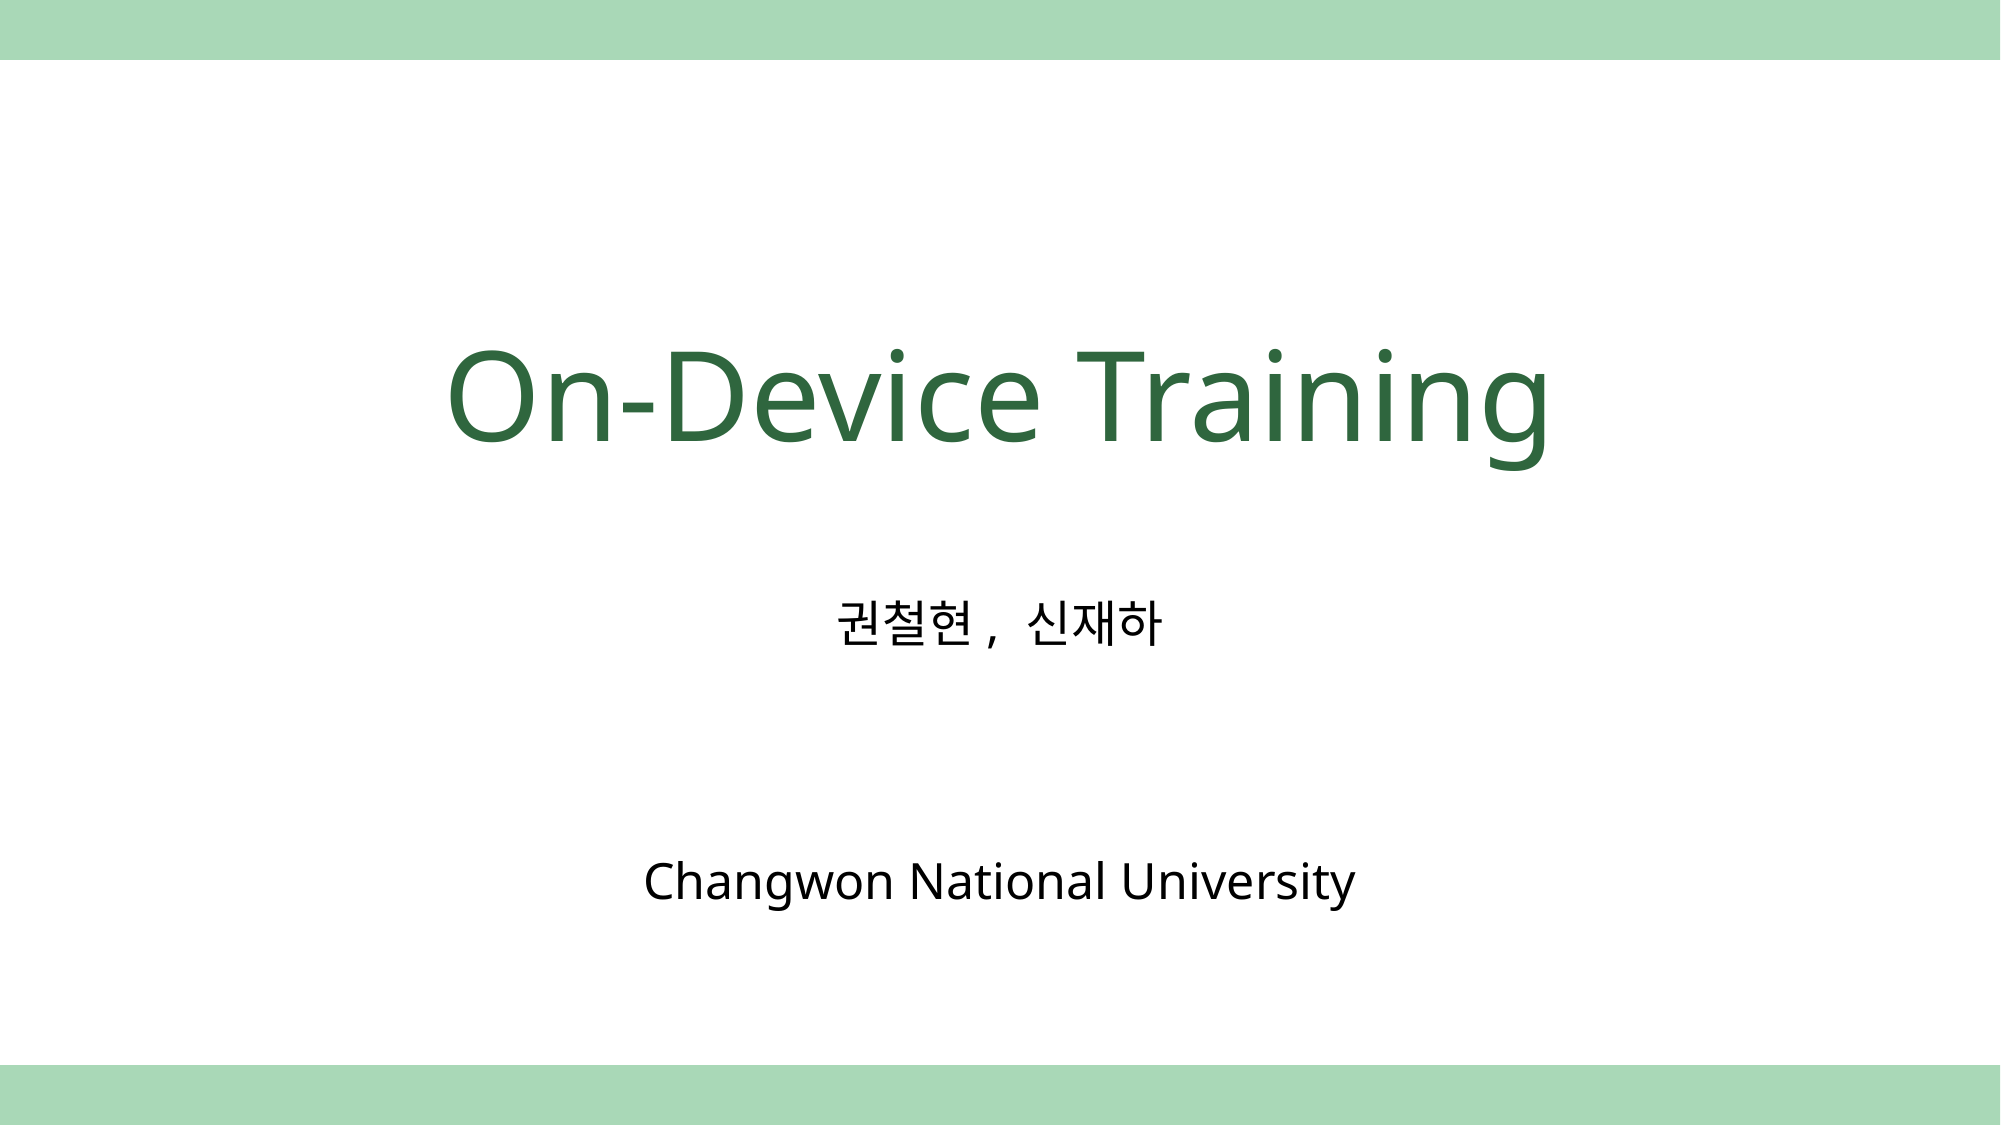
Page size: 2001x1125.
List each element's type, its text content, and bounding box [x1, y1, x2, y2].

subtitle 권철현, 신재하 [249, 591, 1750, 693]
title On-Device Training [249, 277, 1750, 476]
text_box Changwon National University [249, 848, 1750, 950]
